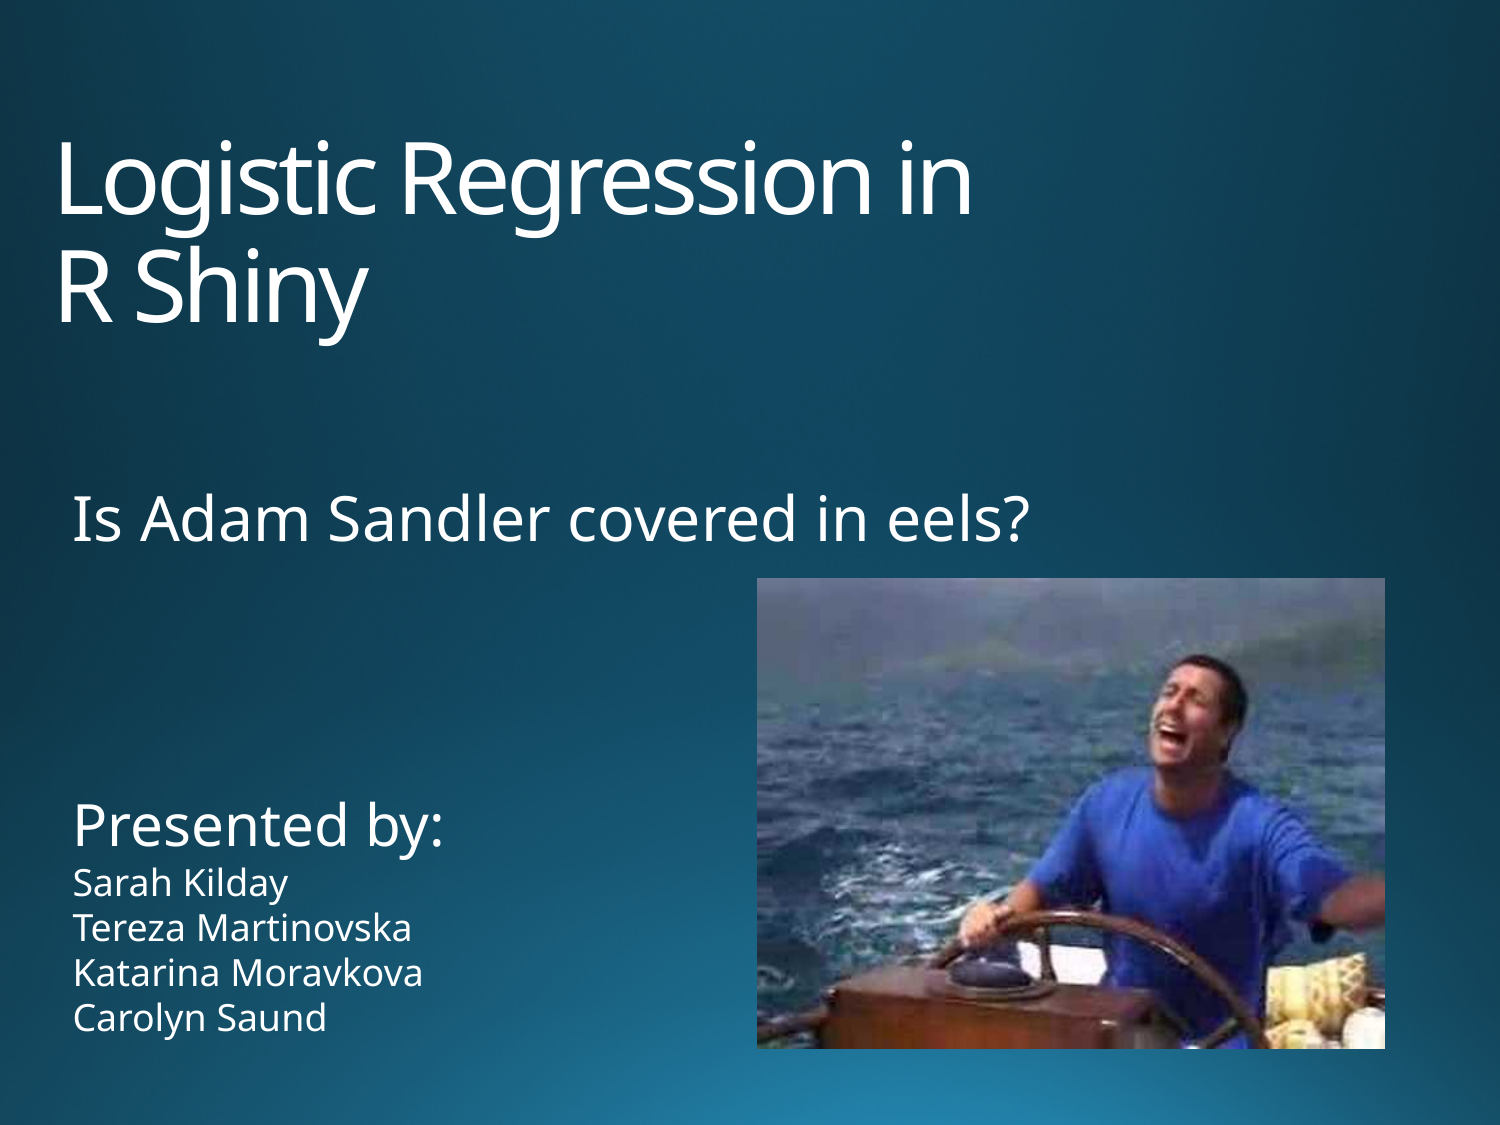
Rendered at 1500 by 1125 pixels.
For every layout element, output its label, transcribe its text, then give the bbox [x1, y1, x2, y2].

picture [0, 0, 1500, 1125]
subtitle Is Adam Sandler covered in eels? [57, 446, 1207, 563]
title Logistic Regression in R Shiny [37, 120, 1364, 474]
text_box Presented by: Sarah Kilday Tereza Martinovska Katarina Moravkova Carolyn Saund [57, 781, 756, 1046]
